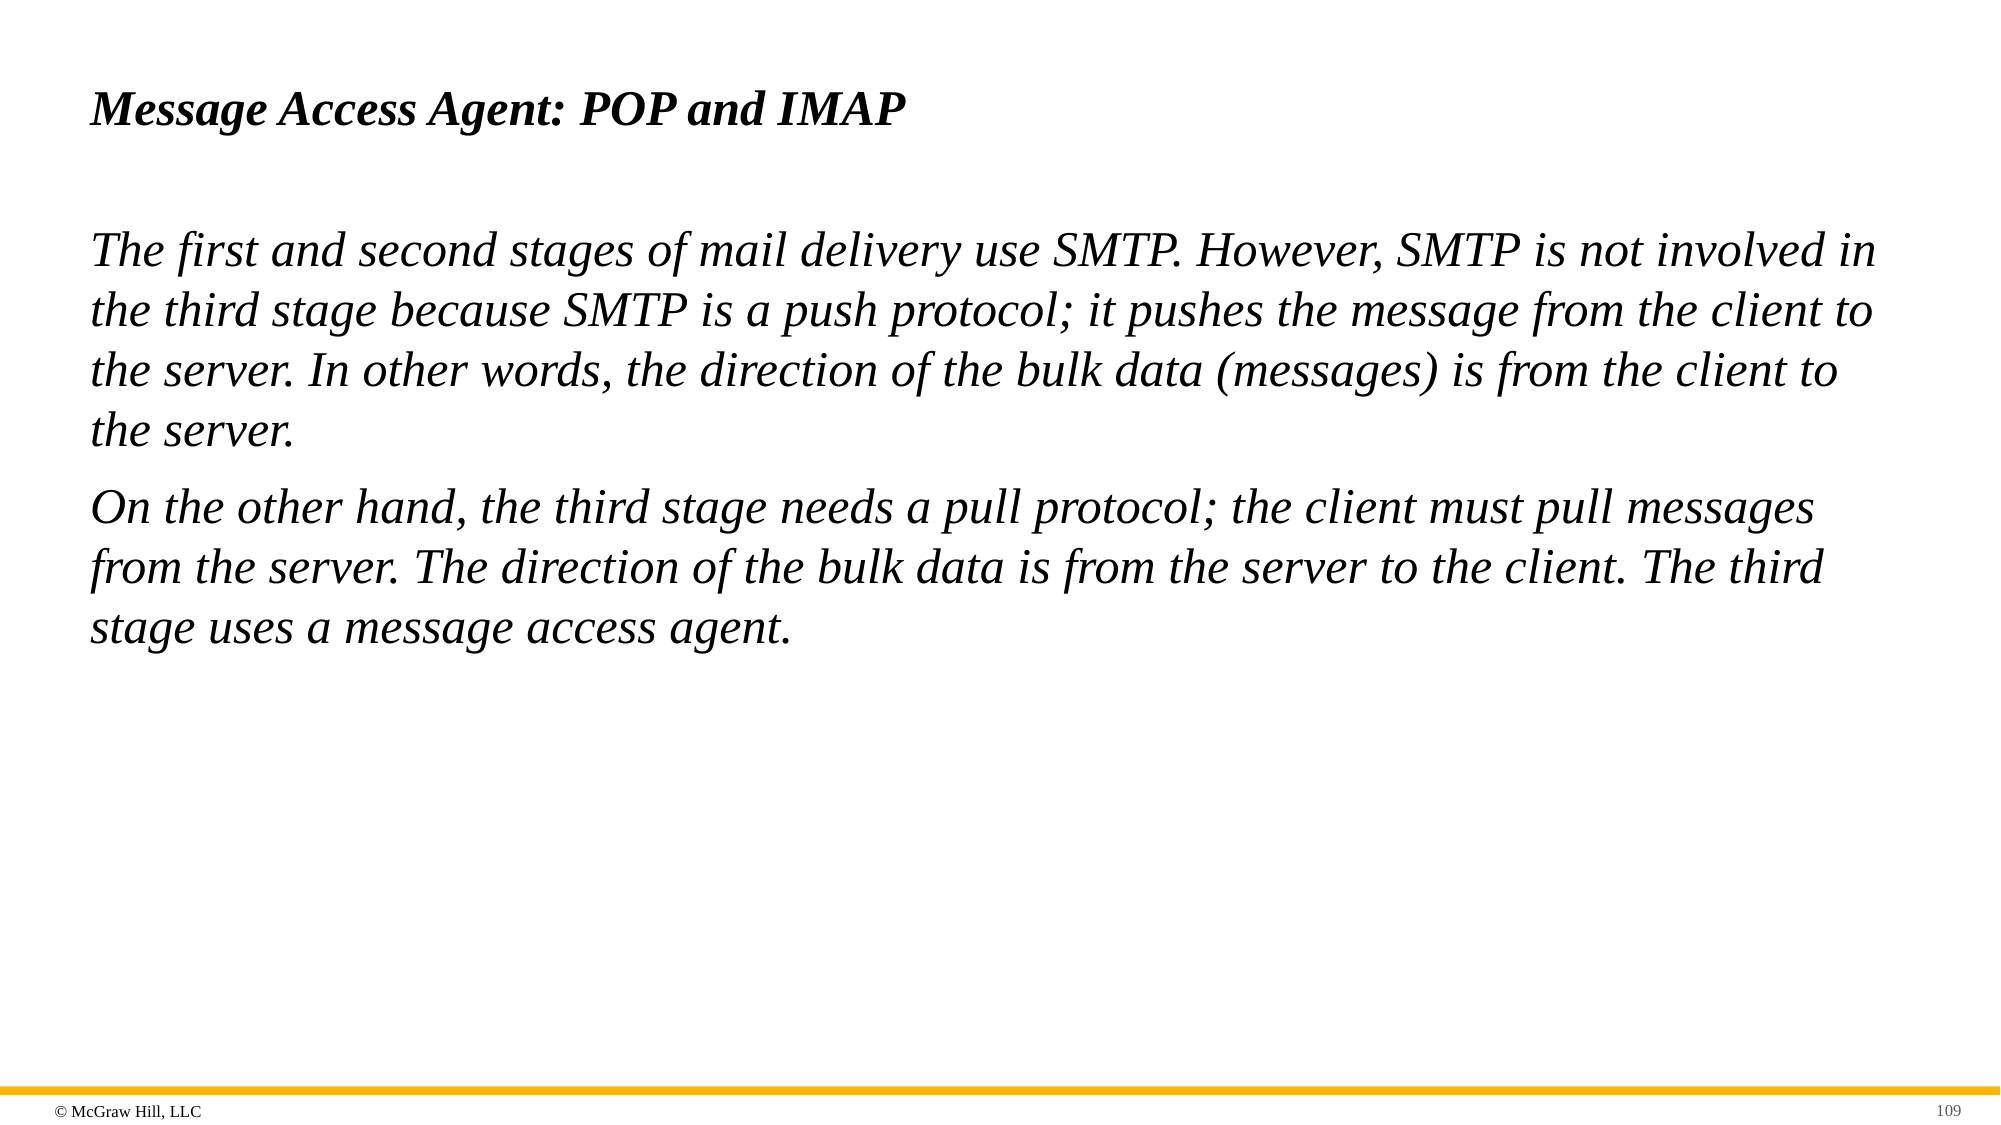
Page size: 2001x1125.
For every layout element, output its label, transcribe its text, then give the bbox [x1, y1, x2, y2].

slide_number 109 [1891, 1096, 1970, 1123]
title Message Access Agent: POP and IMAP [75, 50, 1925, 162]
list The first and second stages of mail delivery use SMTP. However, SMTP is not involved in the third stage because SMTP is a push protocol; it pushes the message from the client to the server. In other words, the direction of the bulk data (messages) is from the client to the server. On the other hand, the third stage needs a pull protocol; the client must pull messages from the server. The direction of the bulk data is from the server to the client. The third stage uses a message access agent. [75, 209, 1925, 1026]
